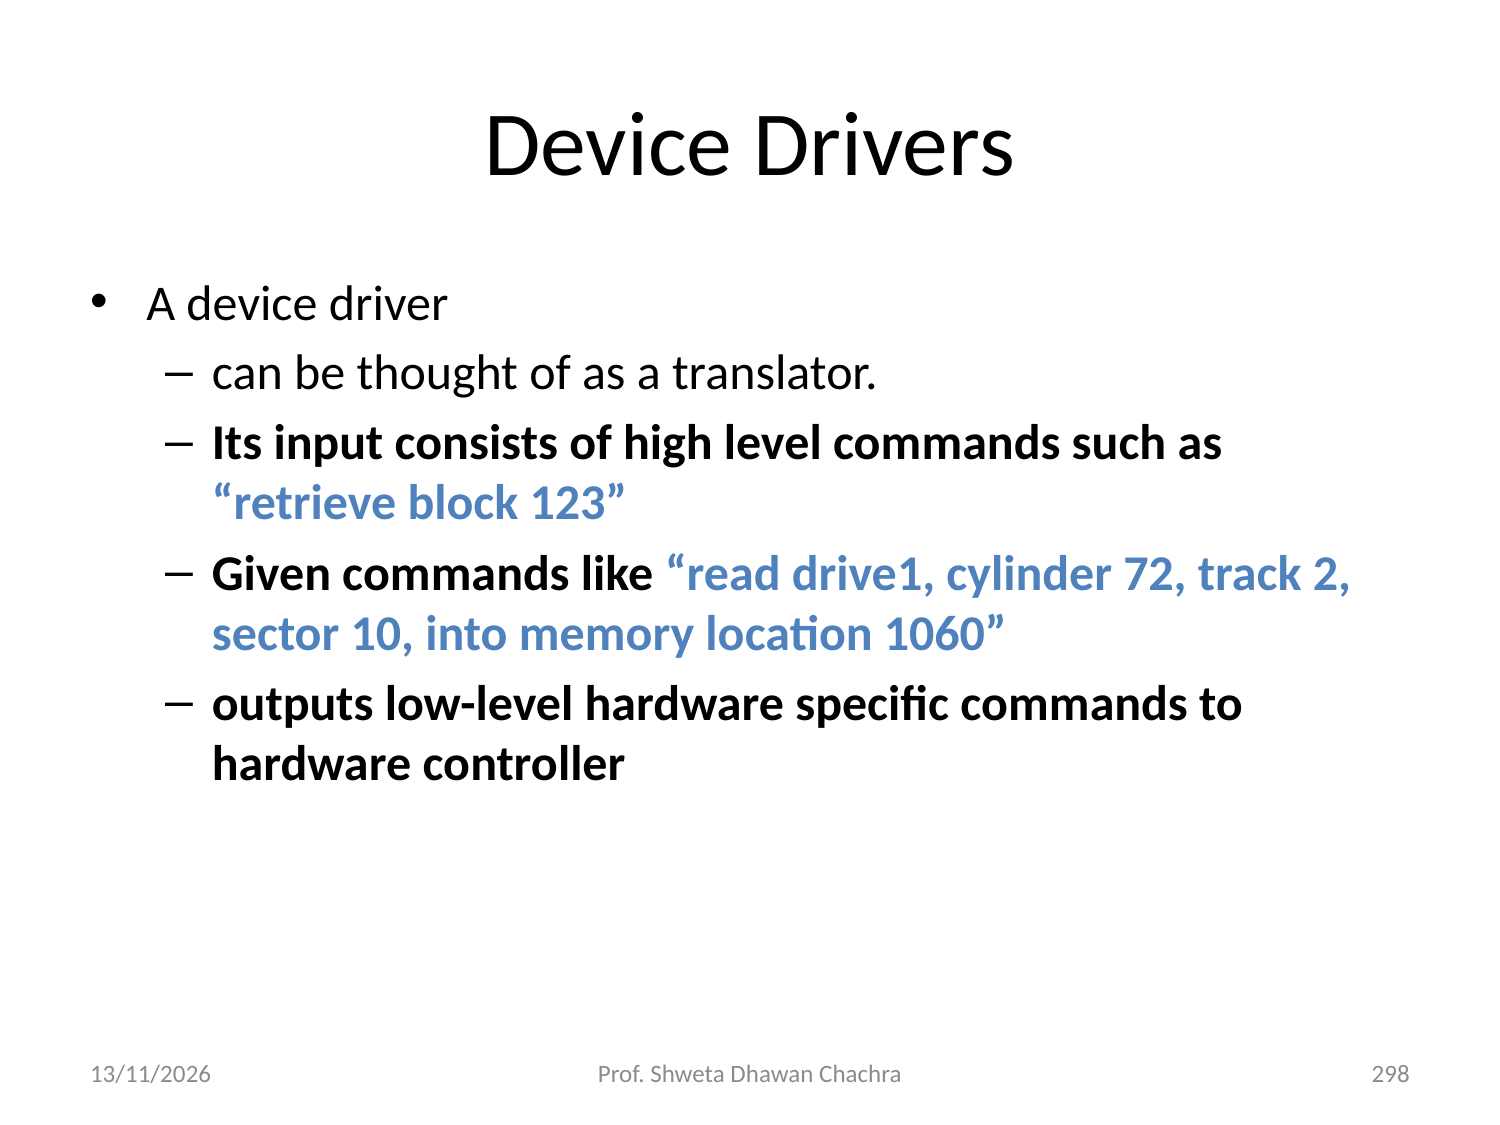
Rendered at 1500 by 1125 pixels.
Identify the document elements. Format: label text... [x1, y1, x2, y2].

footer Prof. Shweta Dhawan Chachra [512, 1042, 988, 1103]
list A device driver can be thought of as a translator. Its input consists of high level commands such as “retrieve block 123” Given commands like “read drive1, cylinder 72, track 2, sector 10, into memory location 1060” outputs low-level hardware specific commands to hardware controller [75, 262, 1425, 1005]
slide_number 298 [1074, 1042, 1425, 1103]
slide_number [75, 1042, 425, 1103]
title Device Drivers [75, 45, 1425, 233]
